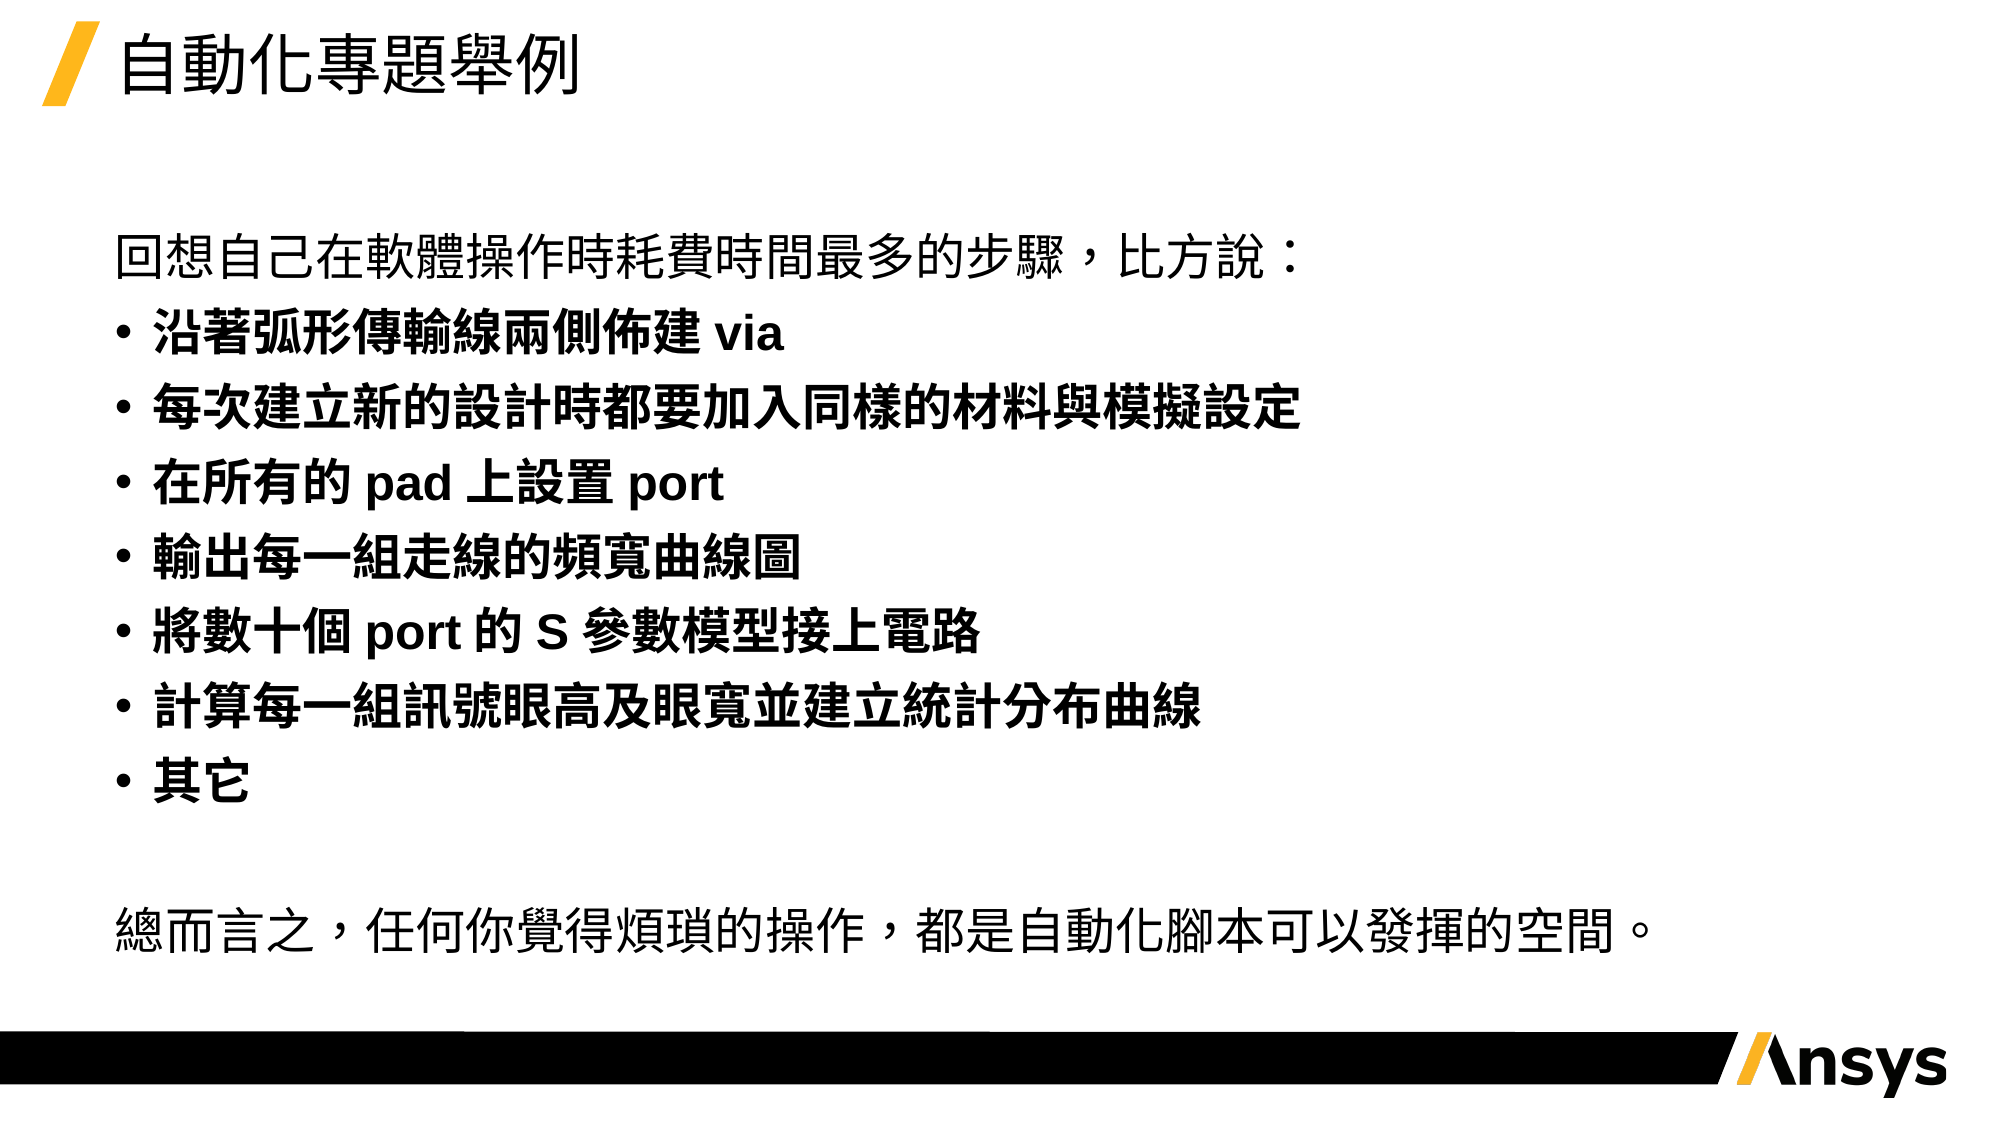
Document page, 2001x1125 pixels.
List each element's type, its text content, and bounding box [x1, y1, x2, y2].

list 回想自己在軟體操作時耗費時間最多的步驟，比方說： 沿著弧形傳輸線兩側佈建via 每次建立新的設計時都要加入同樣的材料與模擬設定 在所有的pad上設置port 輸出每一組走線的頻寬曲線圖 將數十個port的S參數模型接上電路 計算每一組訊號眼高及眼寬並建立統計分布曲線 其它 總而言之，任何你覺得煩瑣的操作，都是自動化腳本可以發揮的空間。 [99, 224, 1950, 1007]
title 自動化專題舉例 [99, 24, 1900, 164]
